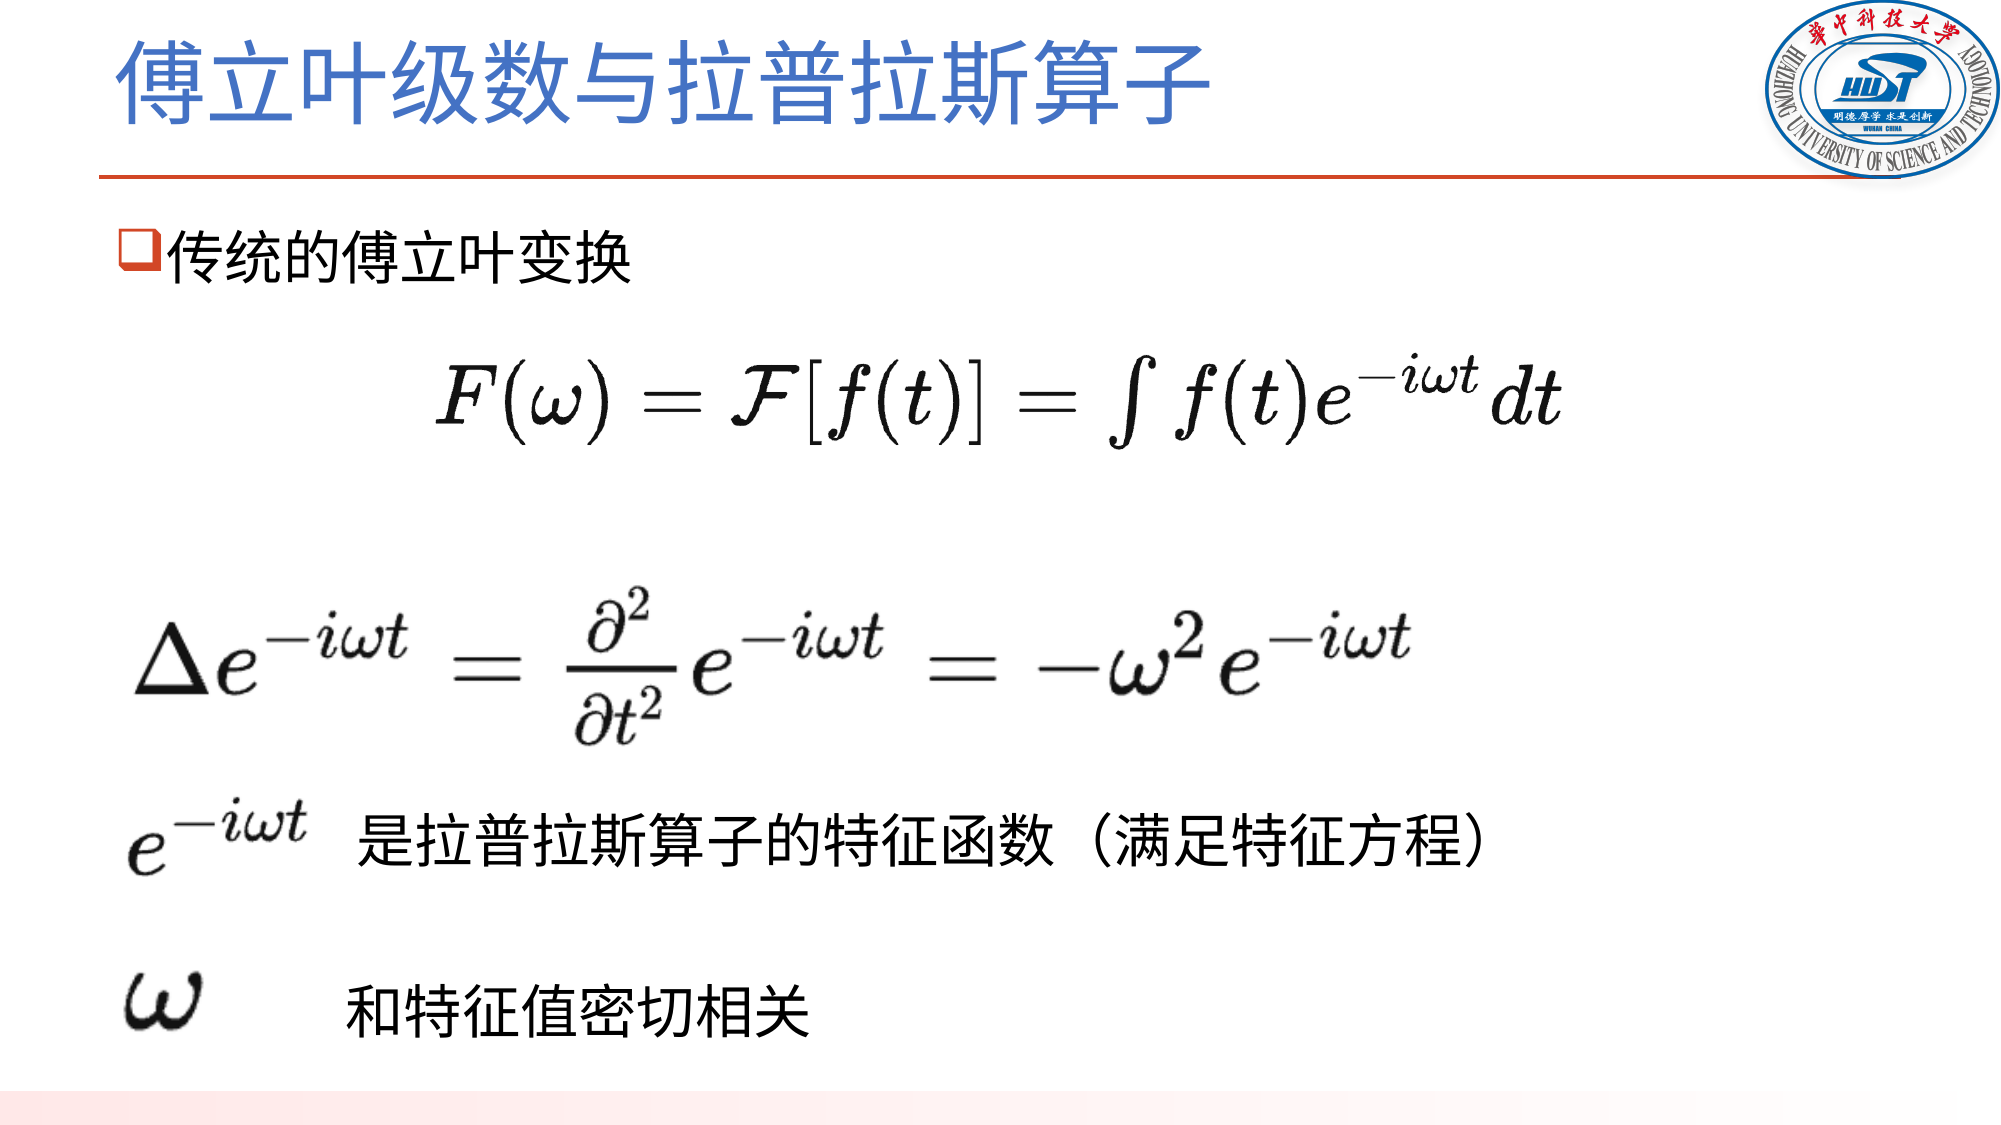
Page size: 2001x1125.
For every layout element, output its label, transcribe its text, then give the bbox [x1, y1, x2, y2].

picture [103, 930, 223, 1055]
picture [99, 774, 331, 905]
picture [429, 351, 1571, 452]
text_box 是拉普拉斯算子的特征函数（满足特征方程） [341, 804, 1582, 905]
picture [99, 569, 1448, 763]
text_box 和特征值密切相关 [330, 976, 1571, 1077]
title 傅立叶级数与拉普拉斯算子 [99, 0, 1825, 177]
list 传统的傅立叶变换 [99, 221, 1901, 352]
picture [1765, 0, 2000, 179]
